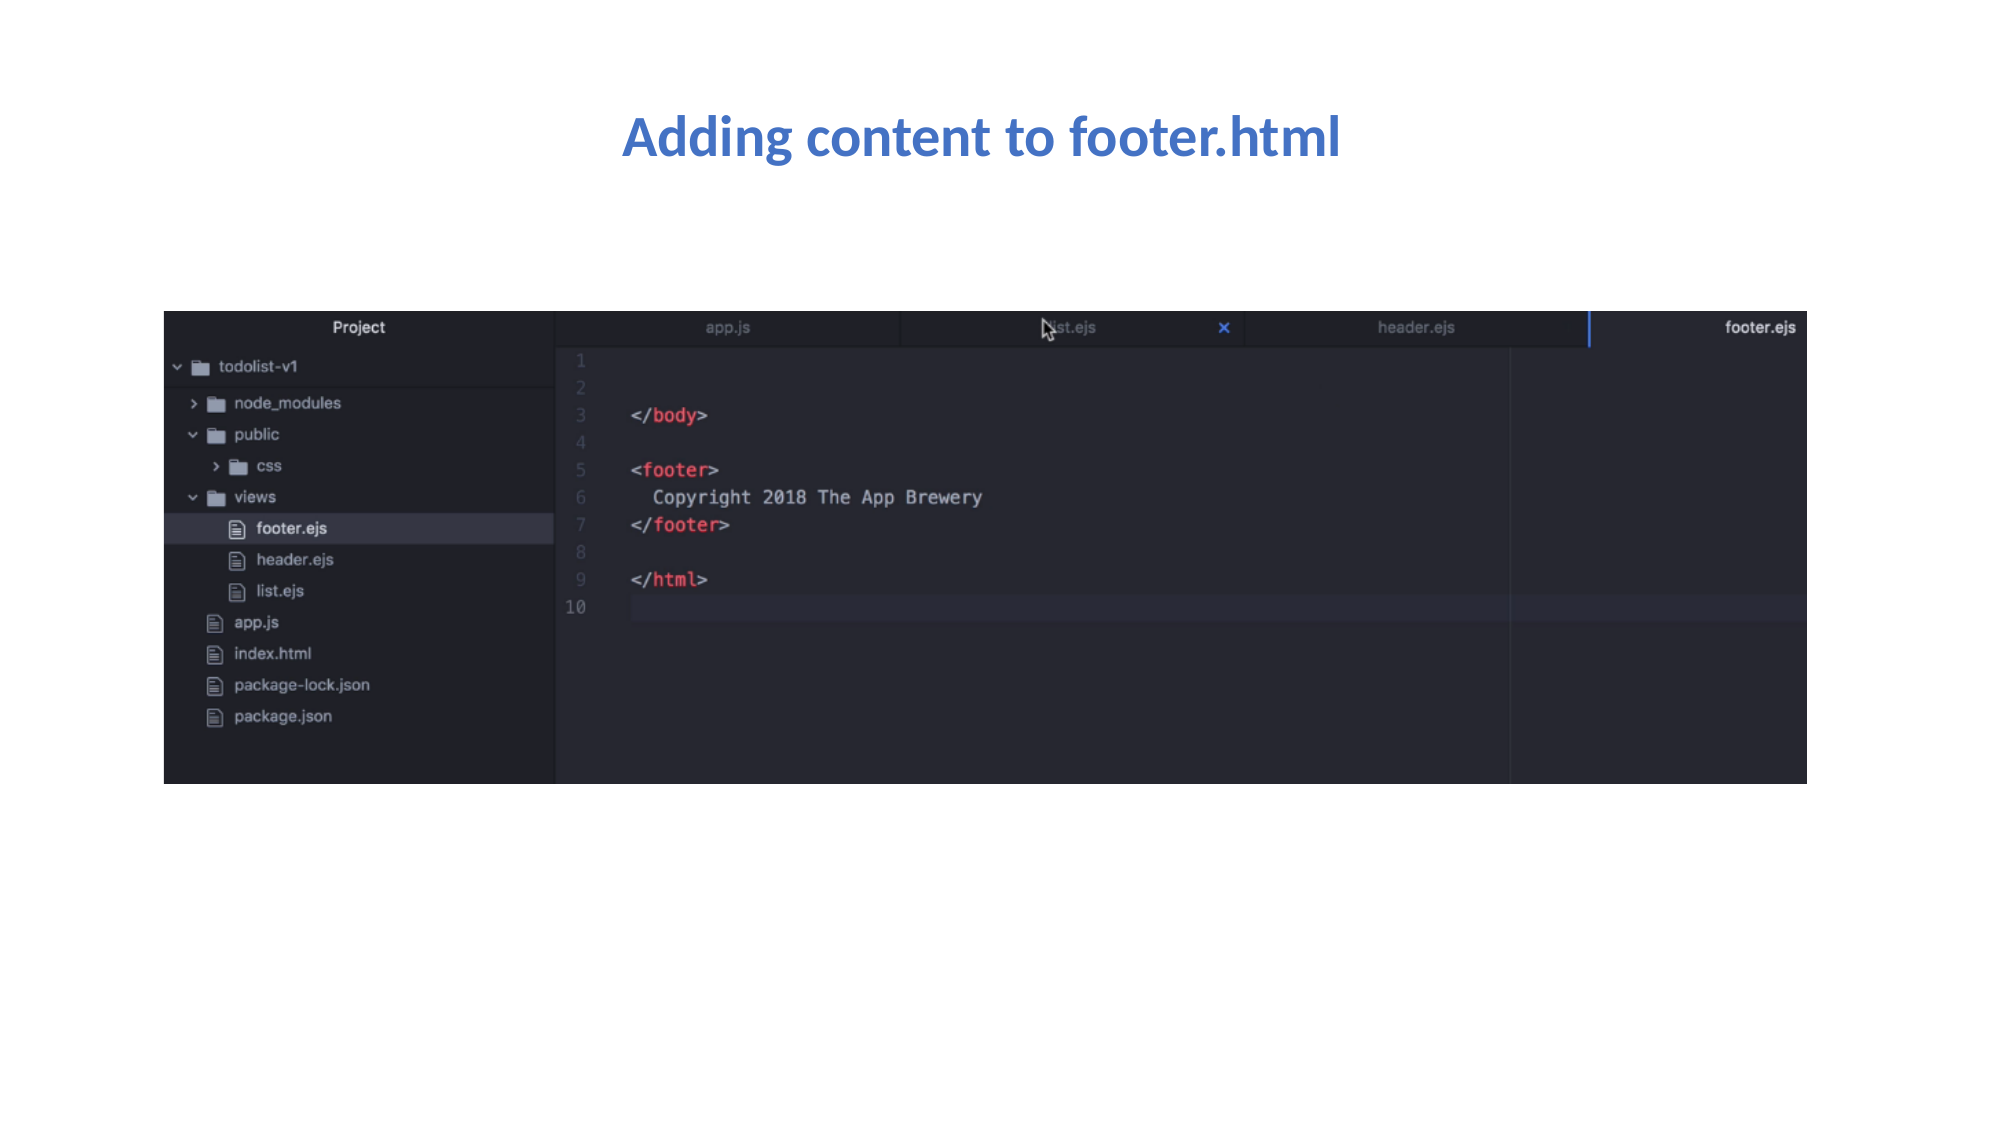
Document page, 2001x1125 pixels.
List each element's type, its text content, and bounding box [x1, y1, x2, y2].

text_box Adding content to footer.html [607, 90, 1465, 176]
picture [163, 311, 1807, 784]
